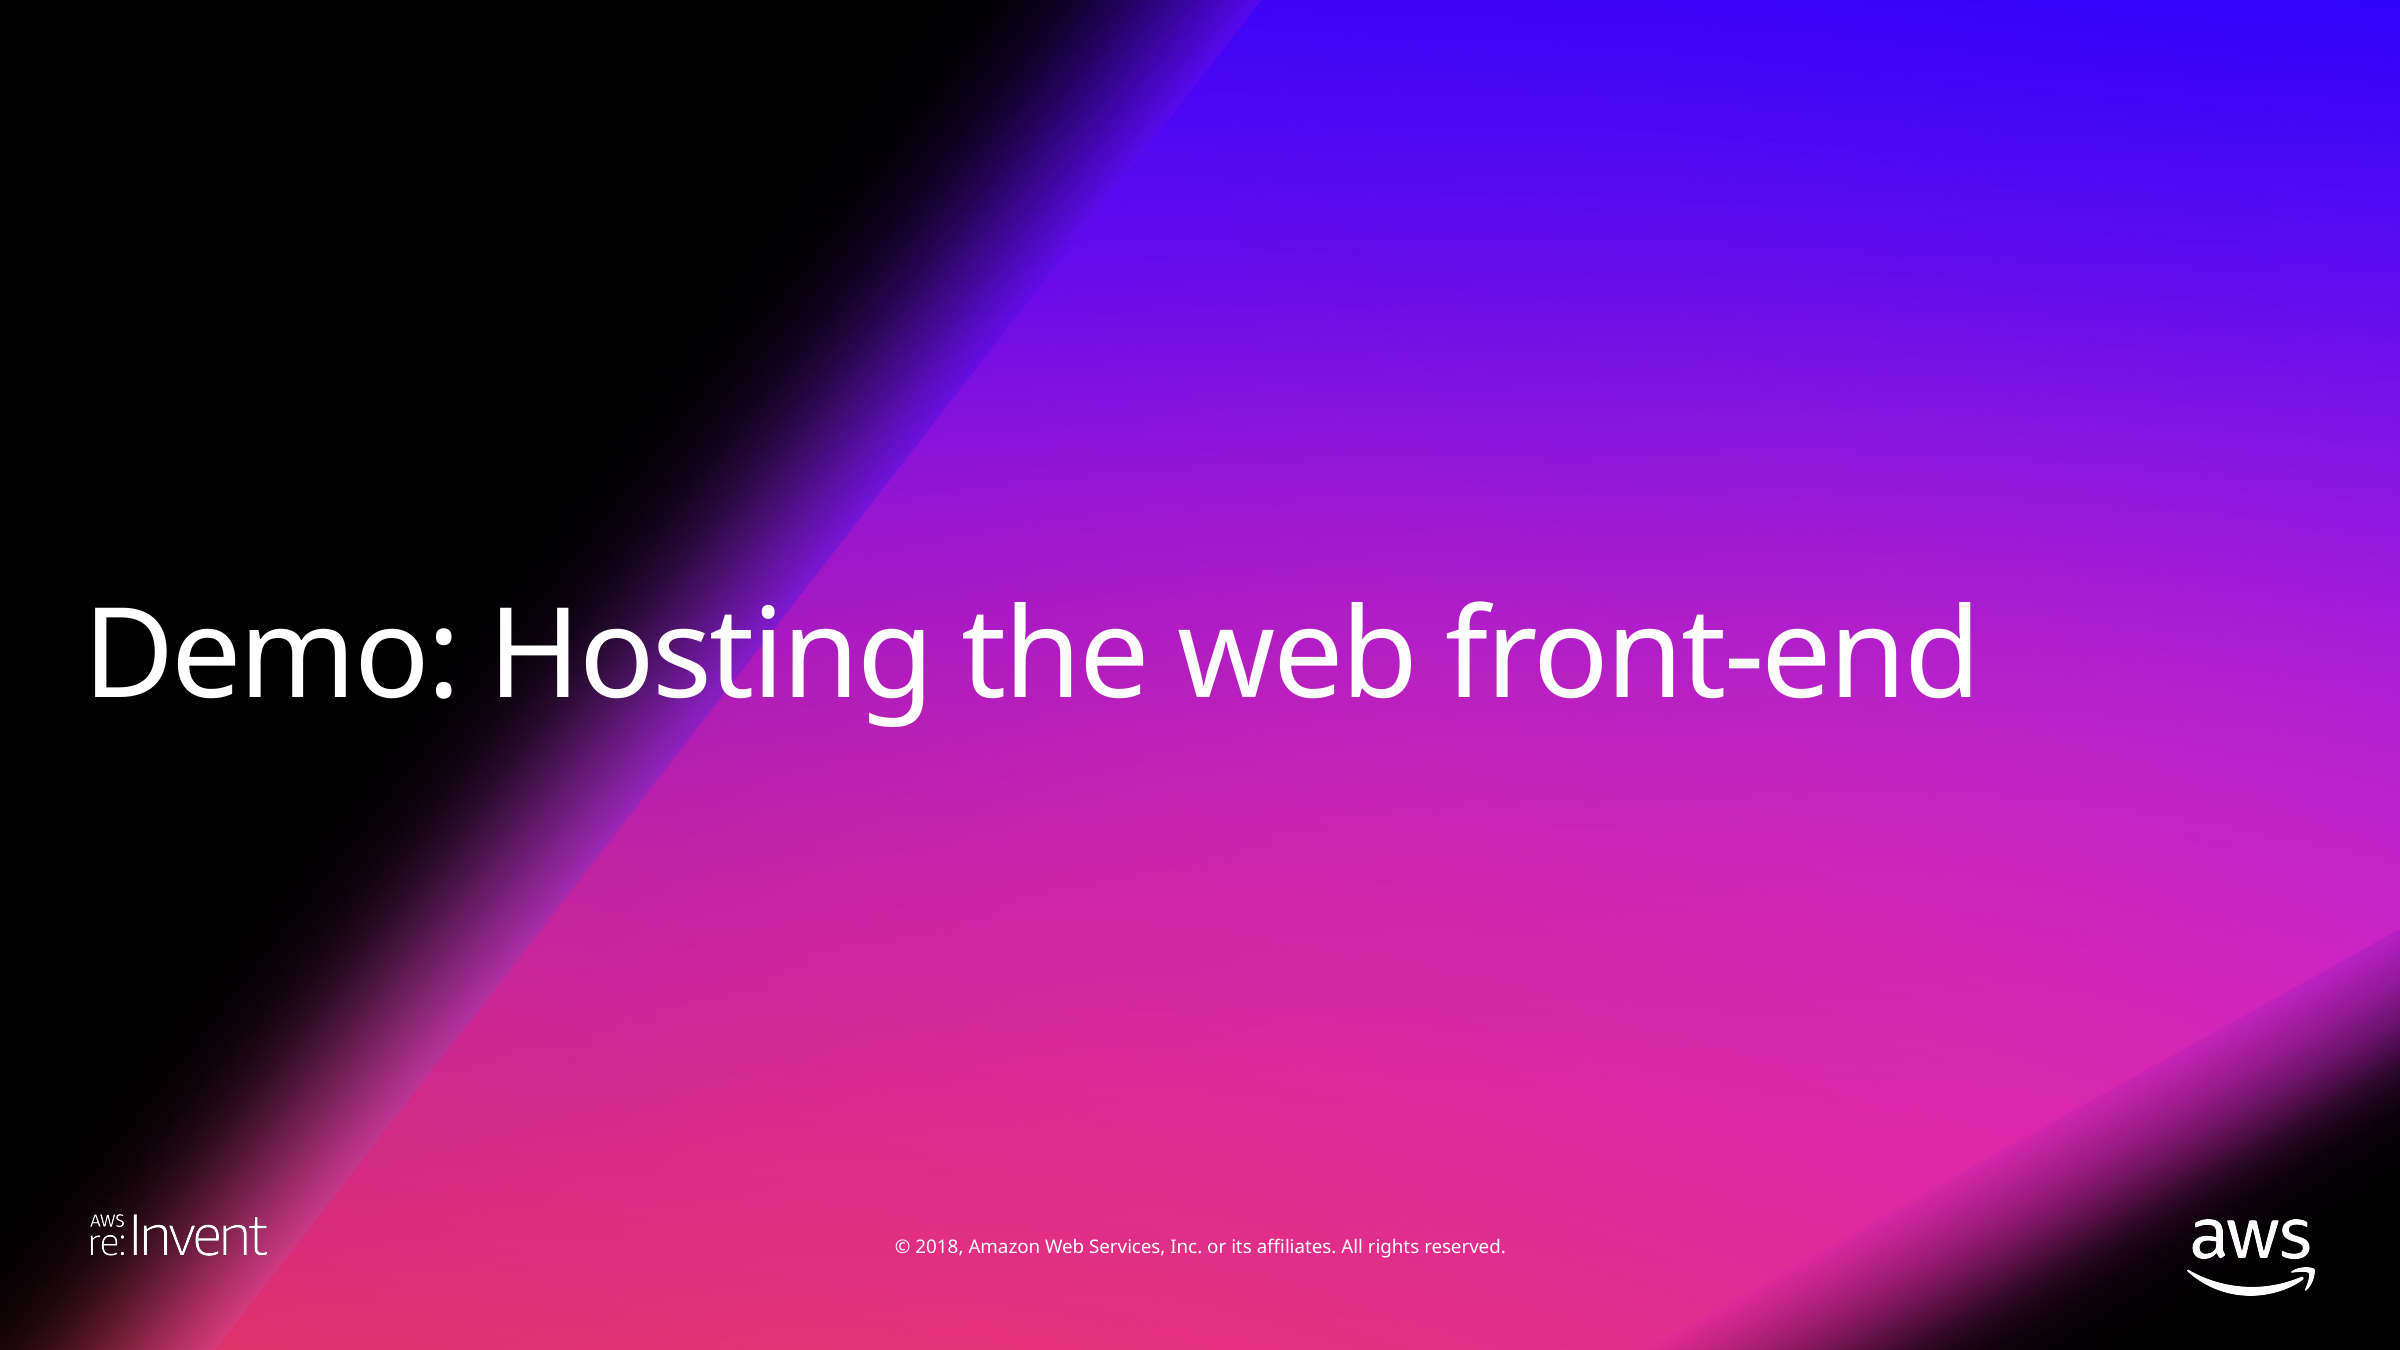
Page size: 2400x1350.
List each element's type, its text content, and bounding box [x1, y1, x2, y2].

picture [0, 0, 2400, 1350]
title Demo: Hosting the web front-end [53, 565, 2171, 750]
